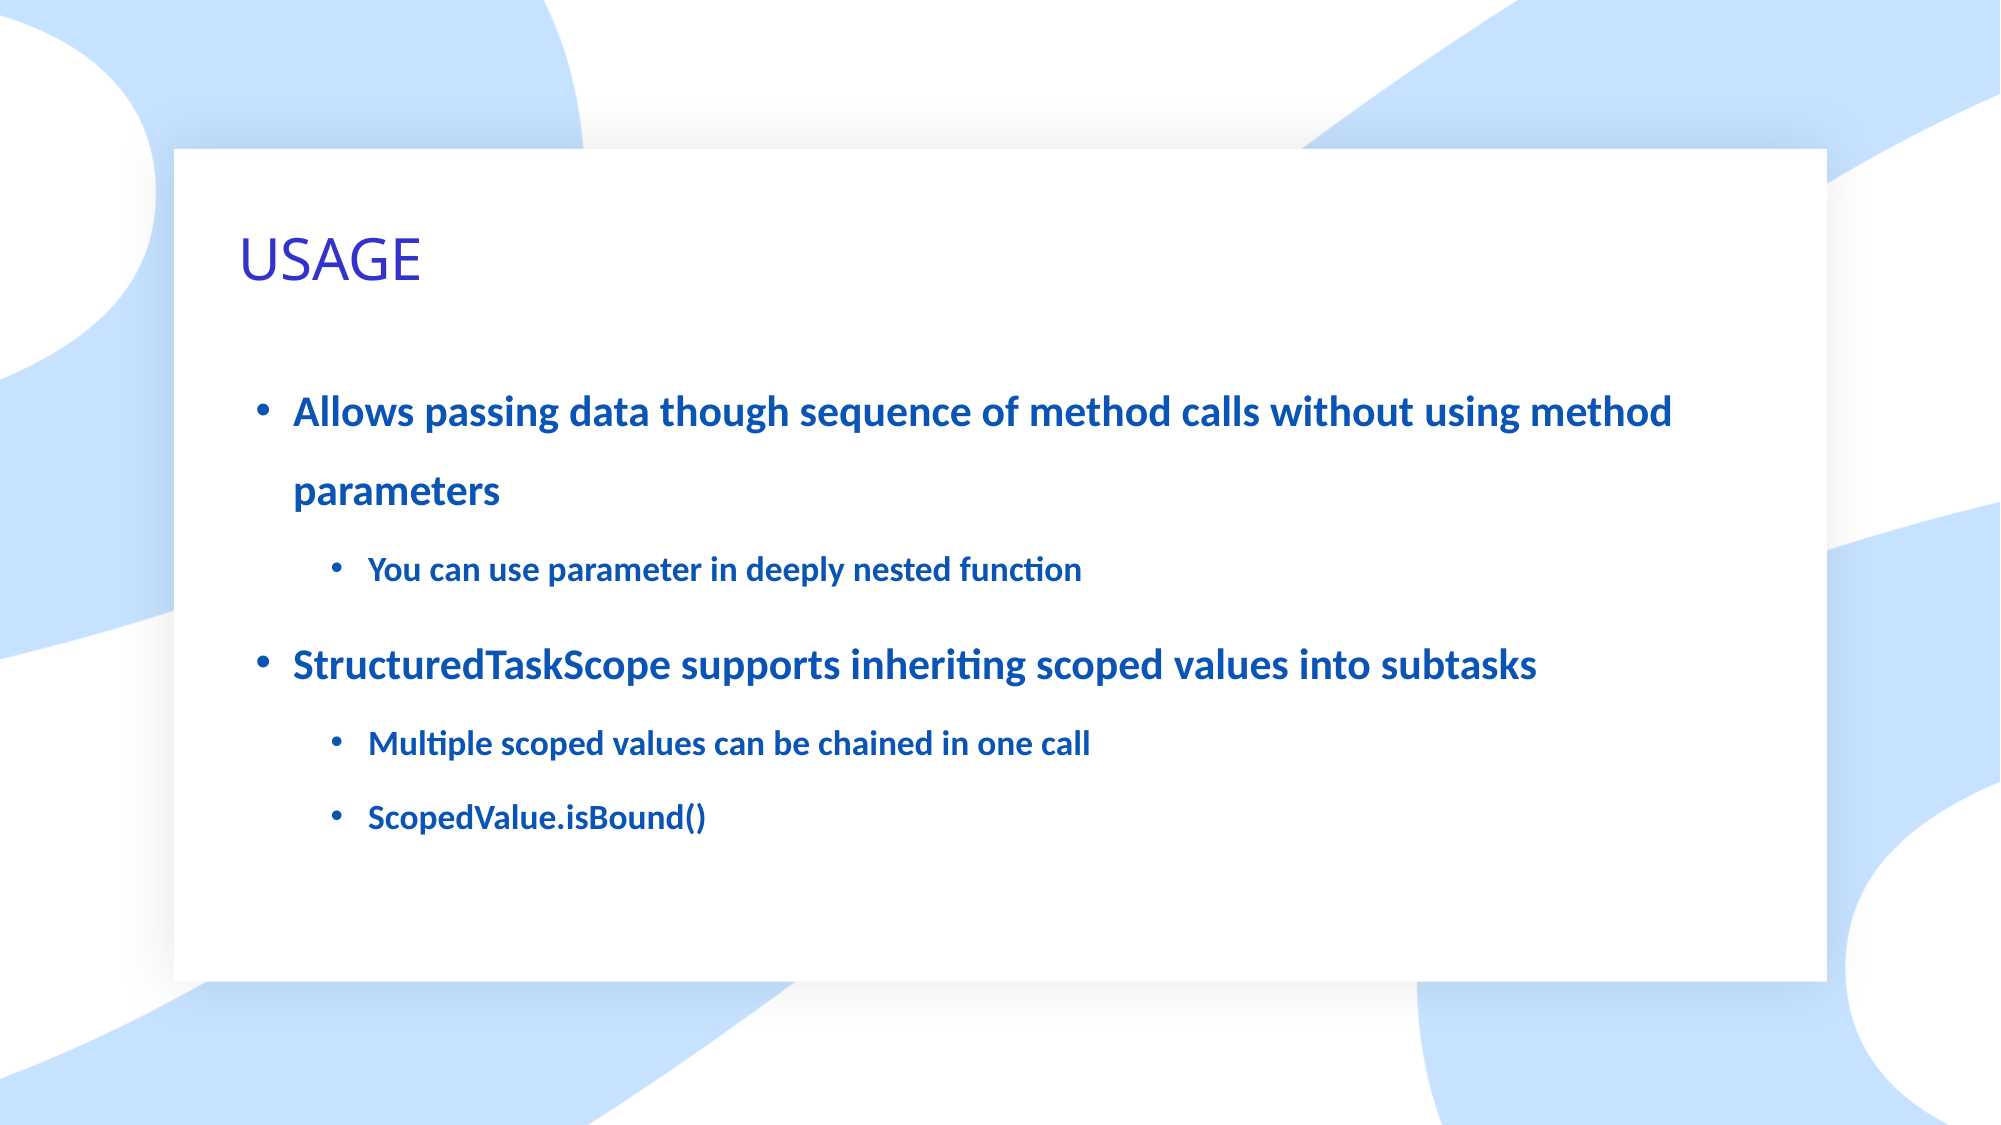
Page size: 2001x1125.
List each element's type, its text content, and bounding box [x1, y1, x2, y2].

title USAGE [223, 182, 1827, 341]
text_box [173, 148, 1828, 983]
list Allows passing data though sequence of method calls without using method parameters You can use parameter in deeply nested function StructuredTaskScope supports inheriting scoped values into subtasks Multiple scoped values can be chained in one call ScopedValue.isBound() [240, 349, 1718, 925]
